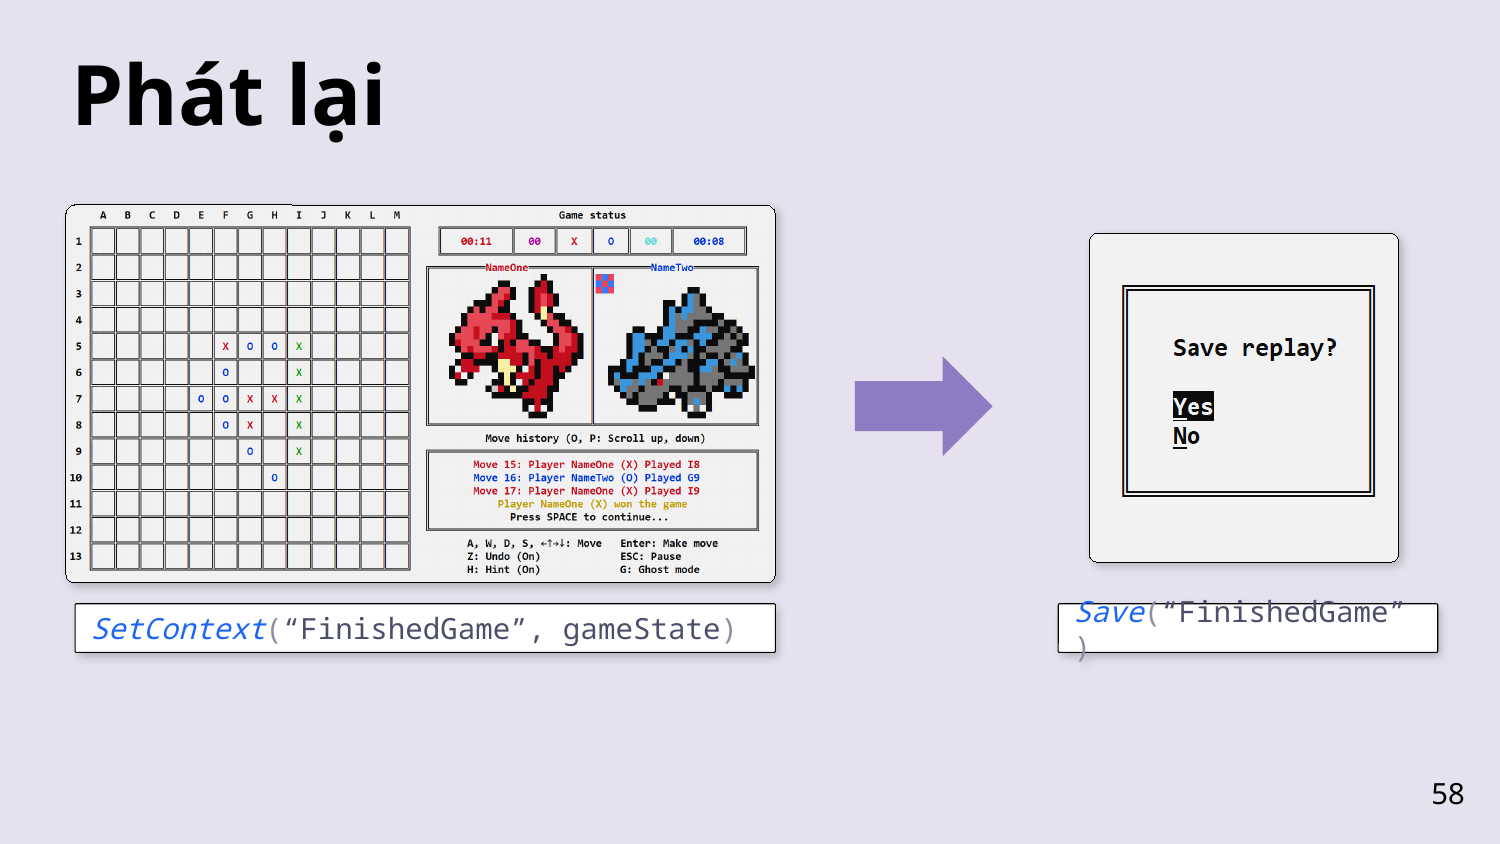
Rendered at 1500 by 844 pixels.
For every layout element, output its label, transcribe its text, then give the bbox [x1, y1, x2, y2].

picture [1088, 232, 1399, 563]
picture [65, 204, 776, 584]
text_box SetContext(“FinishedGame”, gameState) [72, 601, 778, 655]
text_box Save(“FinishedGame”) [1056, 601, 1440, 655]
text_box Phát lại [55, 23, 1344, 160]
text_box [852, 354, 995, 459]
slide_number 58 [1389, 762, 1480, 828]
